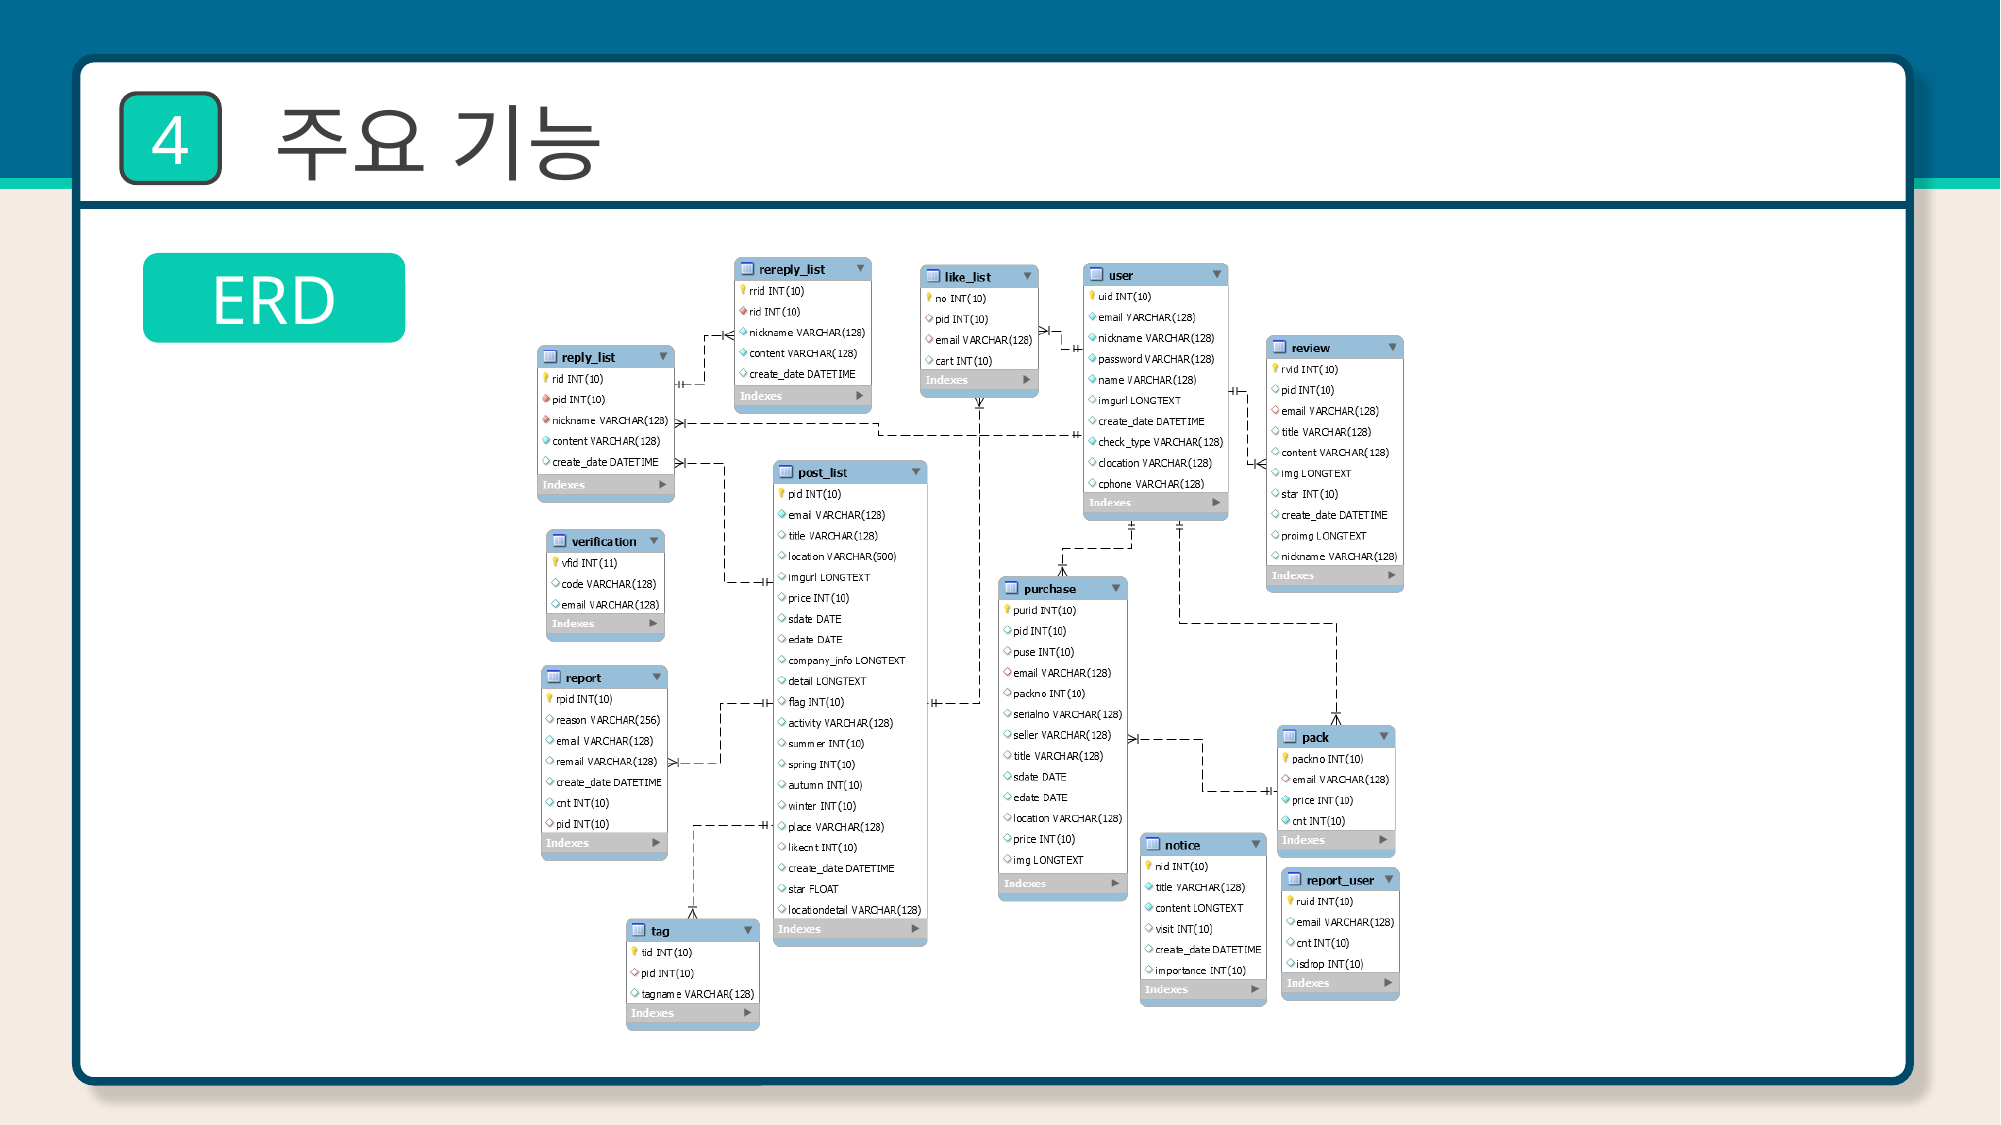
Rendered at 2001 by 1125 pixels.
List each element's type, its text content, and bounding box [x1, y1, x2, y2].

text_box 주요 기능 [70, 84, 808, 200]
text_box ERD [141, 251, 407, 344]
text_box [75, 57, 1911, 1083]
text_box 4 [120, 92, 221, 185]
text_box [0, 0, 2000, 179]
picture [527, 247, 1412, 1039]
